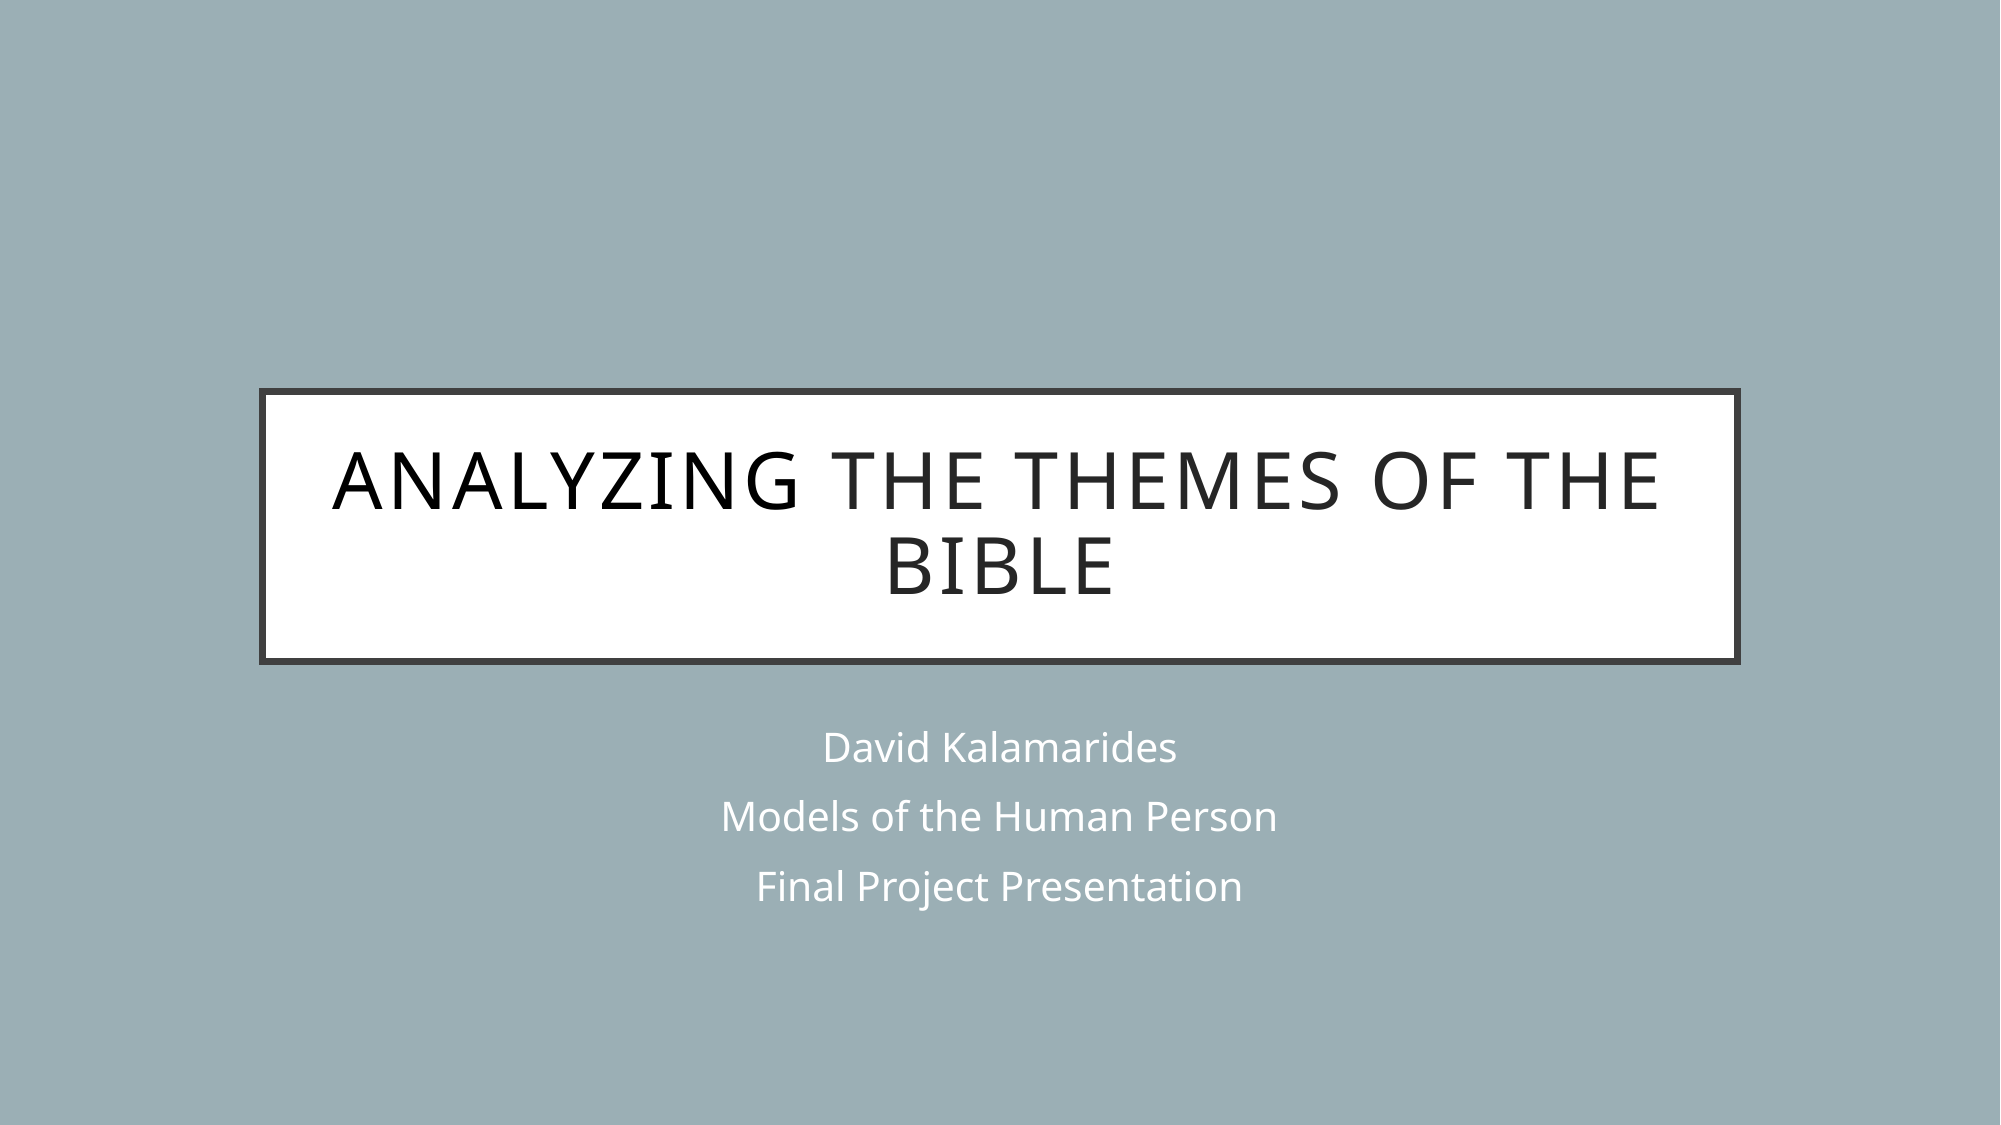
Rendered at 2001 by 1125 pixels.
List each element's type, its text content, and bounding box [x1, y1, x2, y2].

subtitle David Kalamarides Models of the Human Person Final Project Presentation [442, 713, 1558, 918]
title Analyzing the Themes of the Bible [259, 388, 1741, 665]
